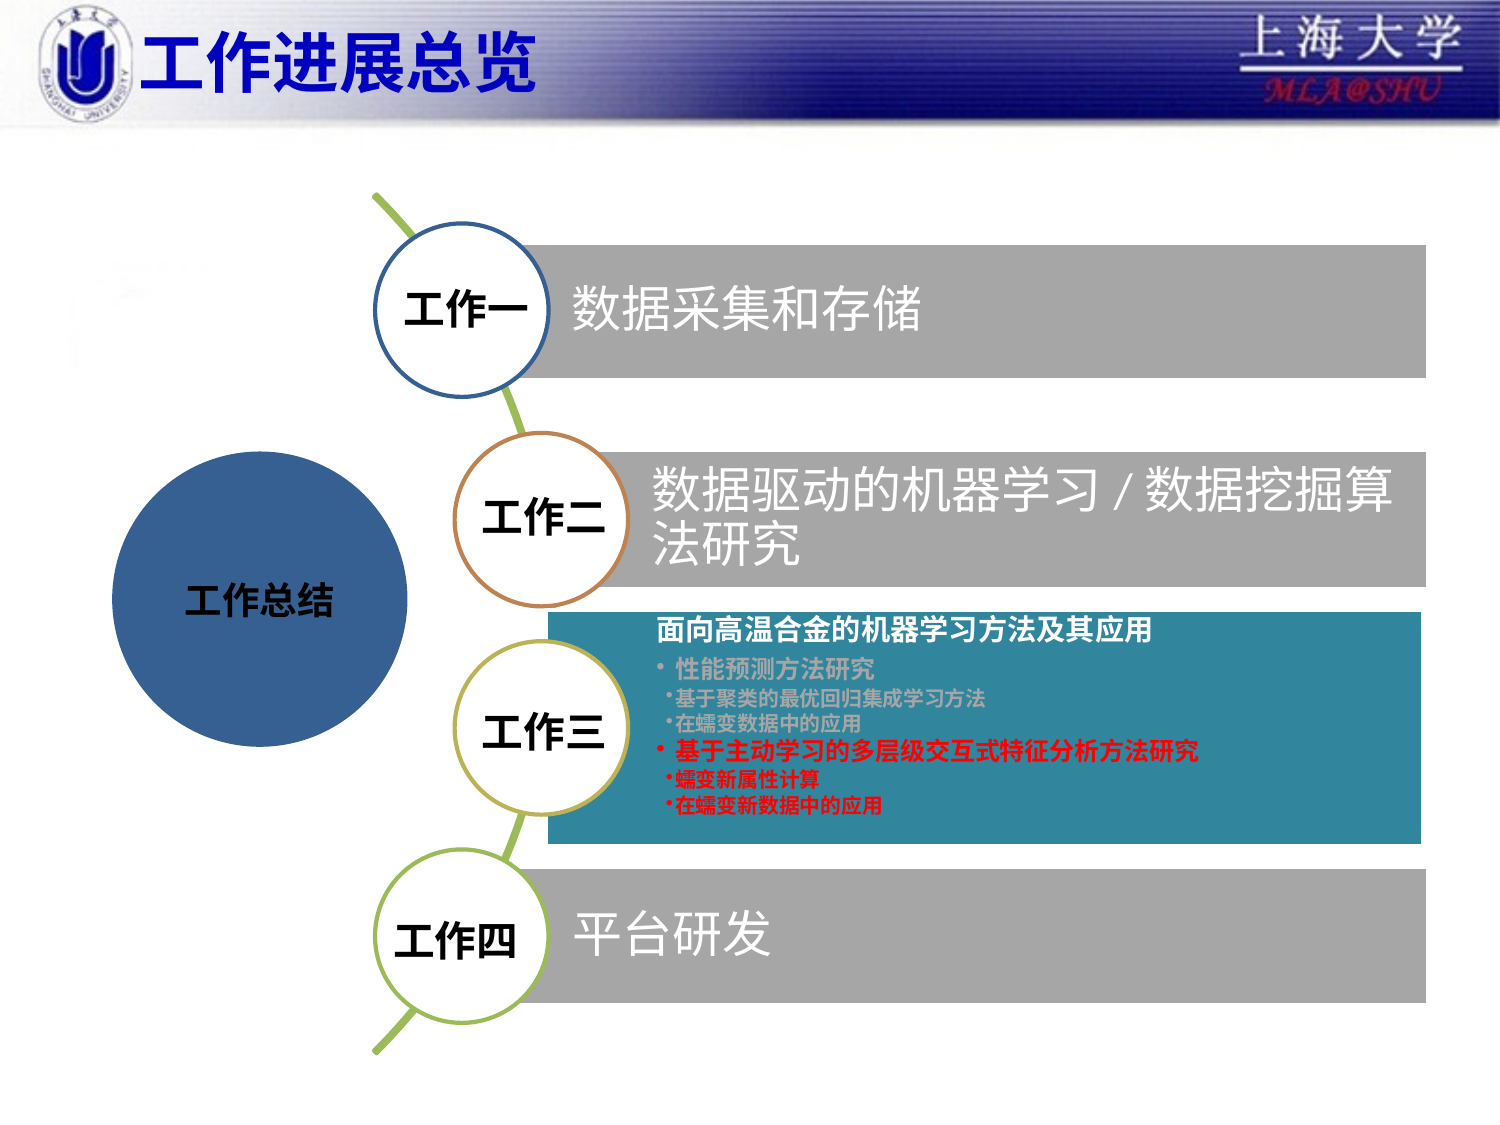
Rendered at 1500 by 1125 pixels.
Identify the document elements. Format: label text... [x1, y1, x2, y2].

picture [0, 0, 1500, 1125]
title 工作进展总览 [123, 0, 1474, 127]
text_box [111, 172, 1442, 1076]
